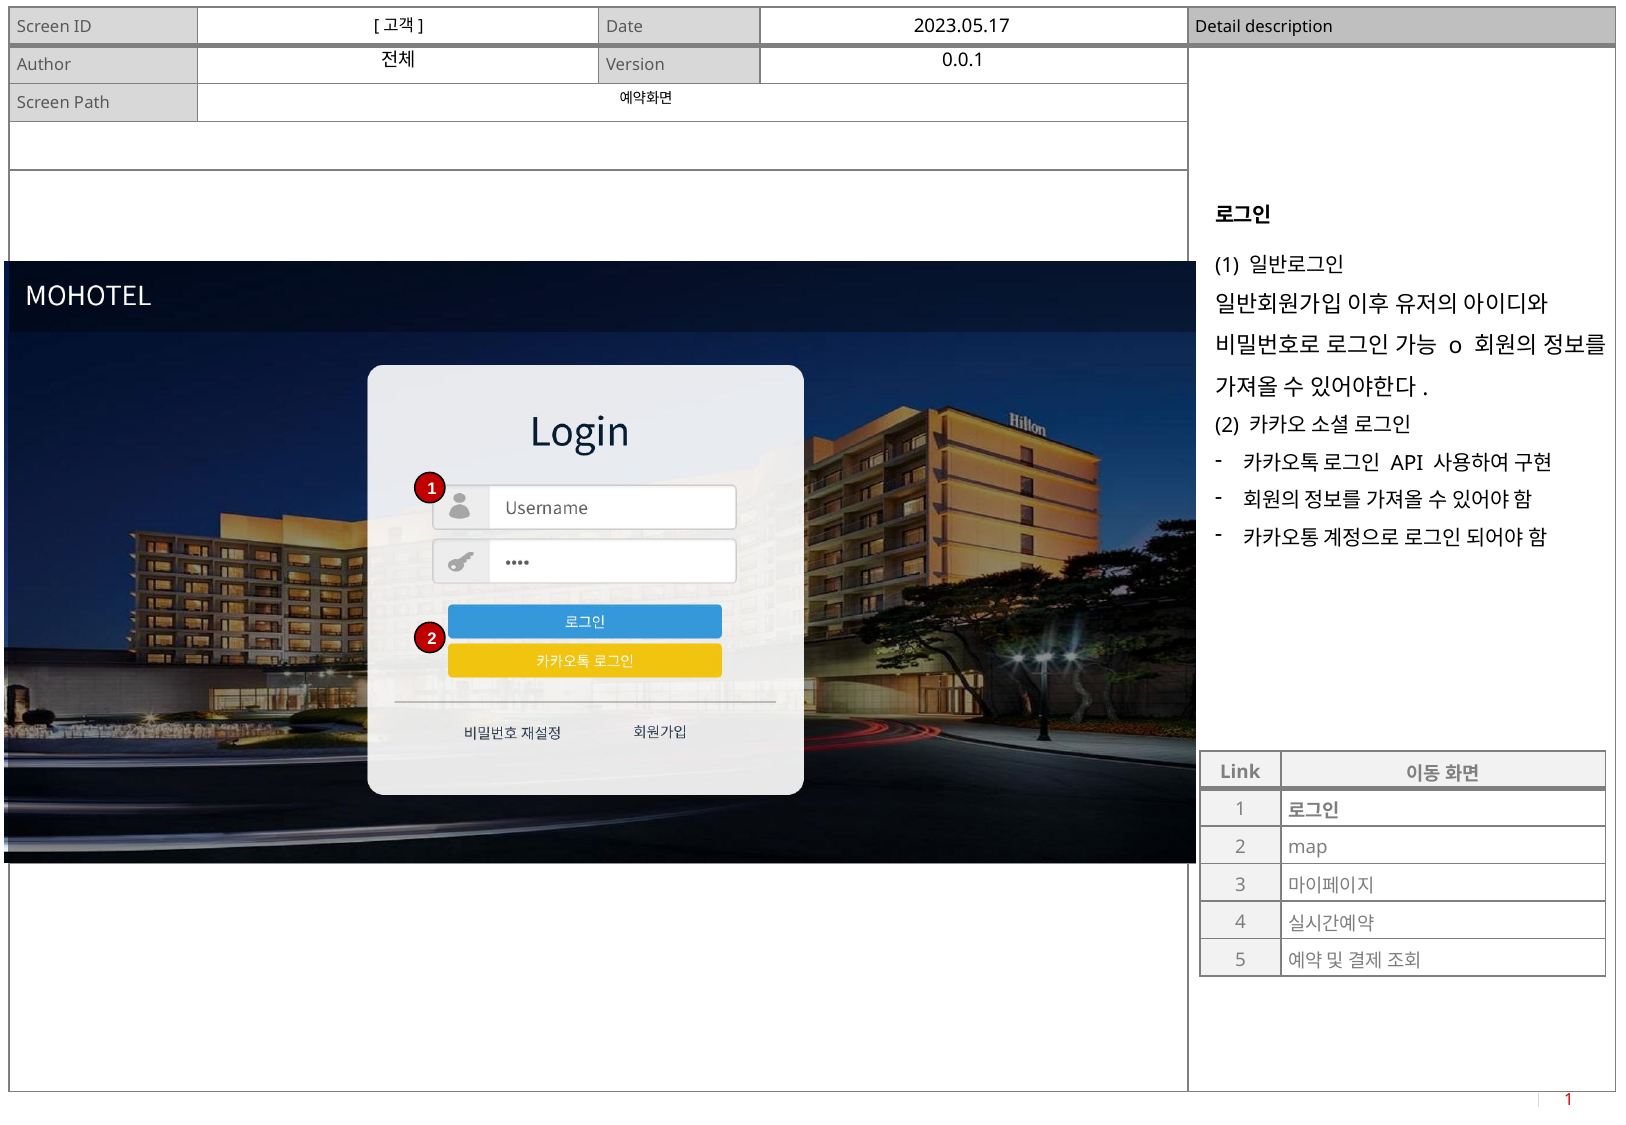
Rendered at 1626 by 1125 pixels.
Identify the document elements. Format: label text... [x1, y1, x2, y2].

table_cell 예약 및 결제 조회 [1282, 939, 1605, 975]
slide_number 1 [1555, 1081, 1583, 1119]
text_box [414, 472, 446, 503]
picture [3, 261, 1196, 864]
table_cell map [1282, 827, 1605, 863]
table_cell 마이페이지 [1282, 864, 1605, 900]
table_cell 4 [1201, 902, 1280, 938]
text_box 전체 [205, 42, 593, 78]
table_cell 실시간예약 [1282, 902, 1605, 938]
text_box 2023.05.17 [768, 5, 1156, 44]
table_header 이동 화면 [1282, 752, 1605, 786]
table_cell 5 [1201, 939, 1280, 975]
text_box 로그인 (1) 일반로그인 일반회원가입 이후 유저의 아이디와 비밀번호로 로그인 가능 o 회원의 정보를 가져올 수 있어야한다. (2) 카카오 소셜 로그인 카카오톡 로그인 API 사용하여 구현 회원의 정보를 가져올 수 있어야 함 카카오통 계정으로 로그인 되어야 함 [1200, 186, 1625, 765]
text_box 예약화면 [452, 81, 840, 114]
table_cell 3 [1201, 864, 1280, 900]
table_cell 로그인 [1282, 791, 1605, 825]
table_cell 1 [1201, 791, 1280, 825]
table_cell 2 [1201, 827, 1280, 863]
text_box [고객] [205, 7, 593, 42]
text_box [414, 622, 446, 653]
text_box 0.0.1 [769, 40, 1157, 78]
table_header Link [1201, 752, 1280, 786]
